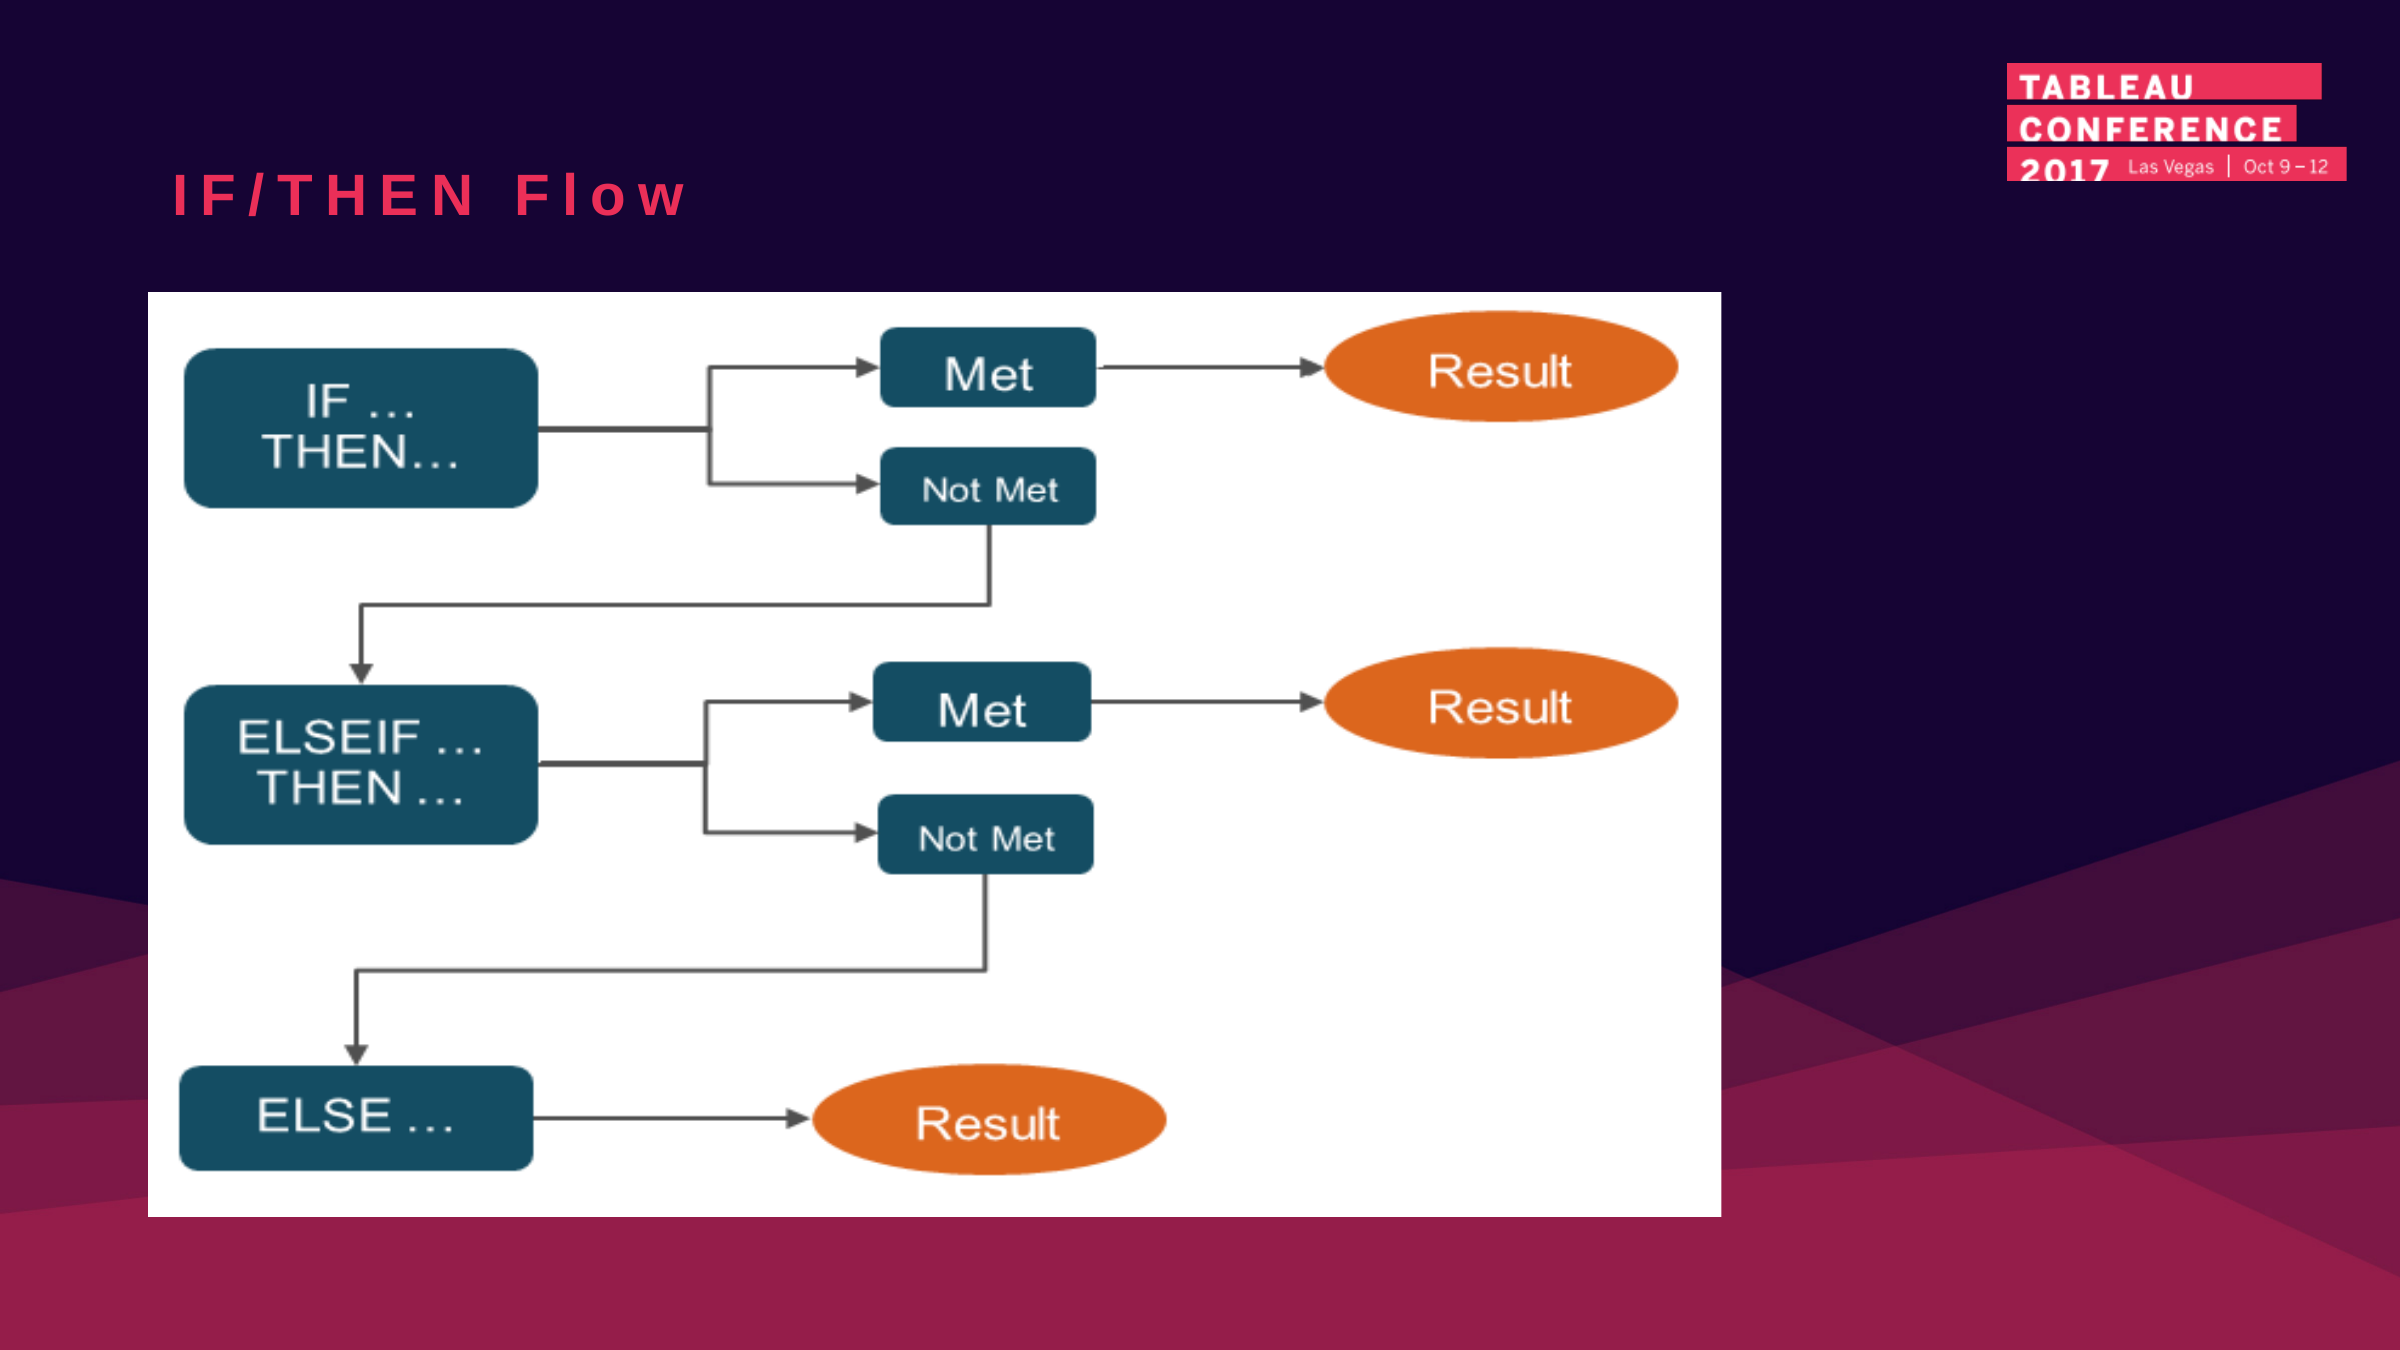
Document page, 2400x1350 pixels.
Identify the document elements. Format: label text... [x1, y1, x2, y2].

list IF/THEN Flow [148, 150, 1737, 244]
picture [0, 0, 2400, 1350]
